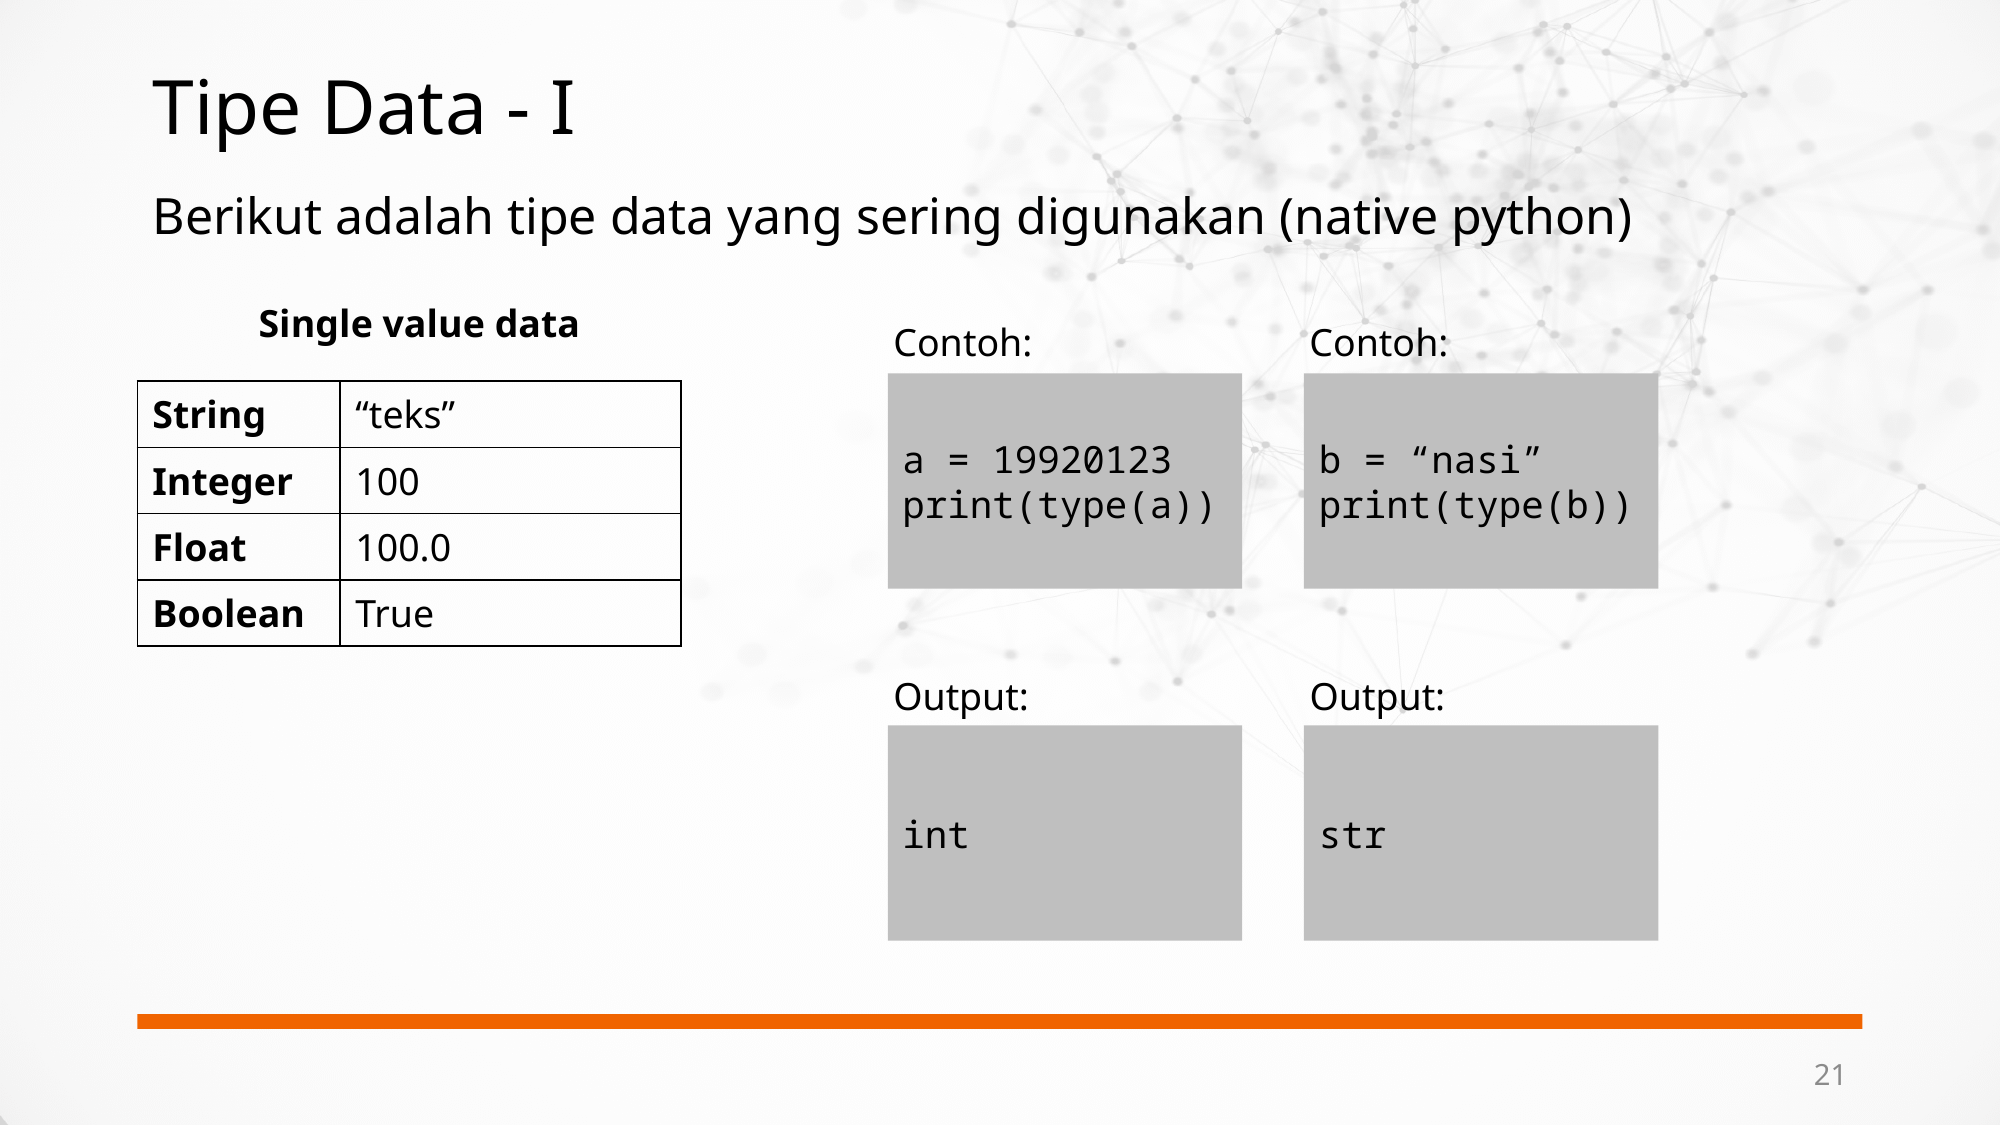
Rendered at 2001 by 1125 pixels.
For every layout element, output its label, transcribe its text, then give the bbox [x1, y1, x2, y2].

table_cell True [341, 581, 680, 645]
slide_number 21 [1412, 1046, 1863, 1107]
table_cell Float [138, 514, 339, 579]
text_box Single value data [243, 292, 596, 353]
text_box a = 19920123 print(type(a)) [887, 372, 1243, 590]
table_cell 100.0 [341, 514, 680, 579]
table_header “teks” [341, 382, 680, 447]
text_box str [1303, 724, 1659, 942]
table_cell Boolean [138, 581, 339, 645]
table_cell Integer [138, 448, 339, 513]
text_box Contoh: [1294, 311, 1464, 372]
title Tipe Data - I [137, 36, 1863, 184]
text_box Output: [1294, 665, 1460, 726]
text_box int [887, 724, 1243, 942]
text_box b = “nasi” print(type(b)) [1303, 372, 1659, 590]
list Berikut adalah tipe data yang sering digunakan (native python) [137, 184, 1863, 283]
table_header String [138, 382, 339, 447]
table_cell 100 [341, 448, 680, 513]
text_box Output: [878, 665, 1044, 726]
text_box Contoh: [878, 311, 1048, 372]
